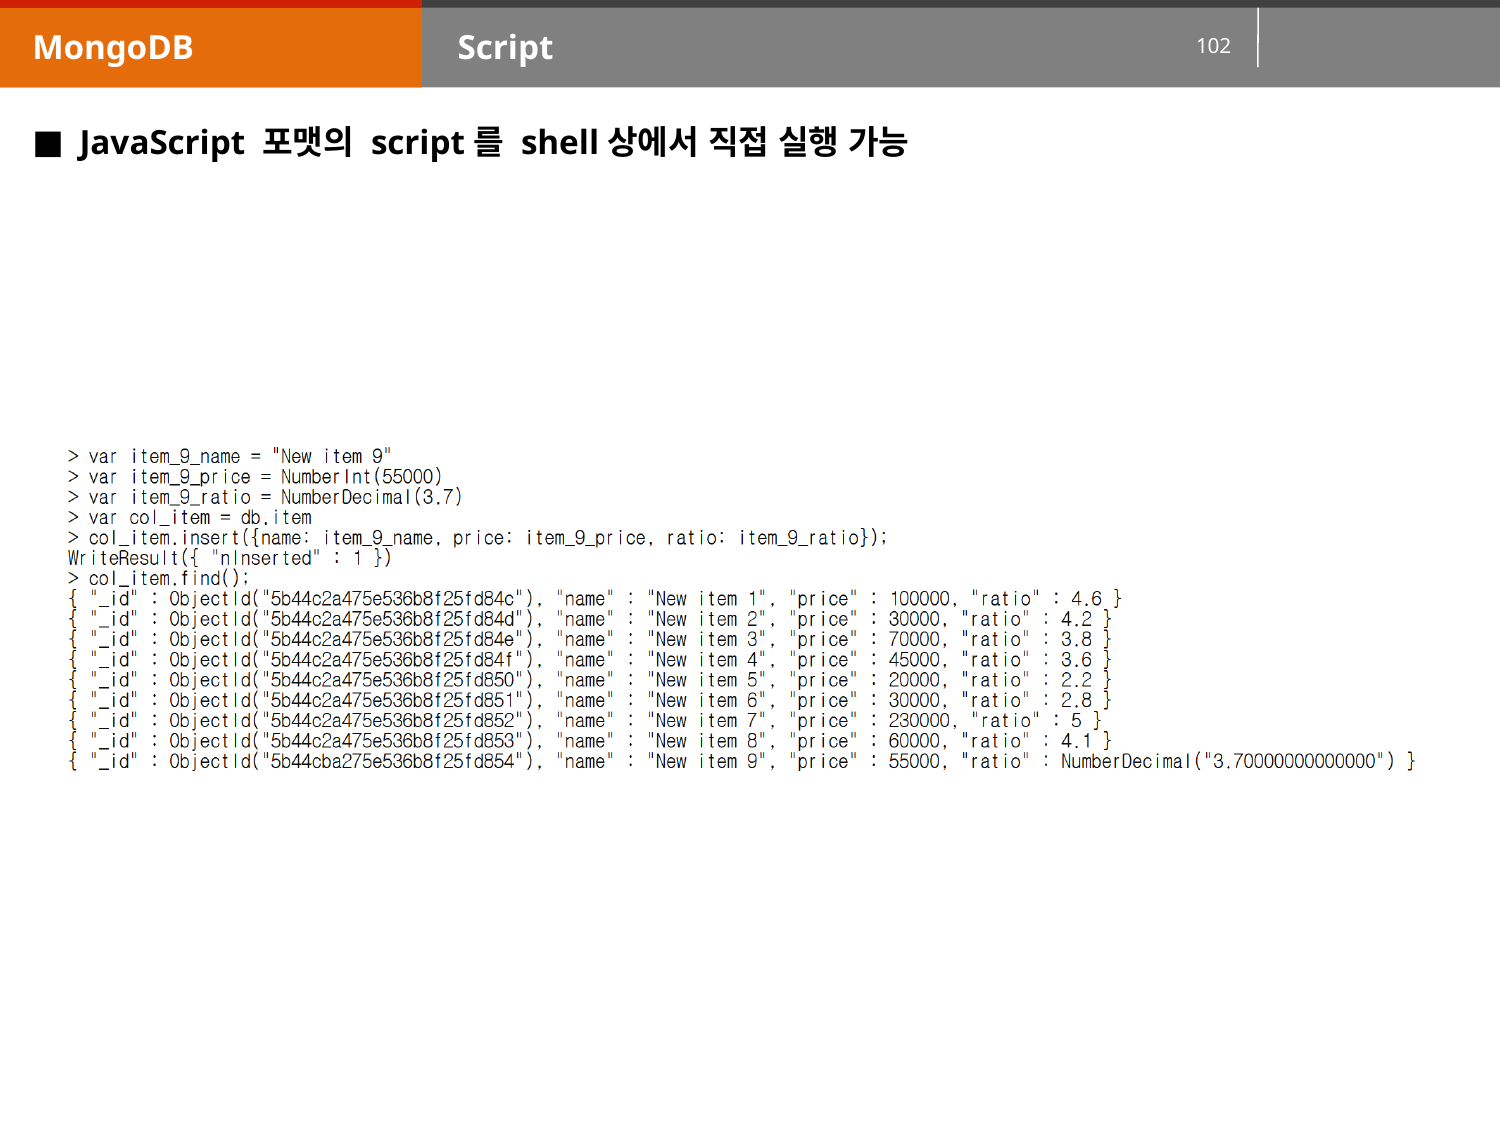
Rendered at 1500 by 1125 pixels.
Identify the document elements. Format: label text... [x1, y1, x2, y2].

picture [67, 445, 1433, 774]
list JavaScript 포맷의 script를 shell상에서 직접 실행 가능 [17, 113, 1483, 1106]
list MongoDB [17, 10, 432, 81]
list Script [442, 10, 1199, 81]
